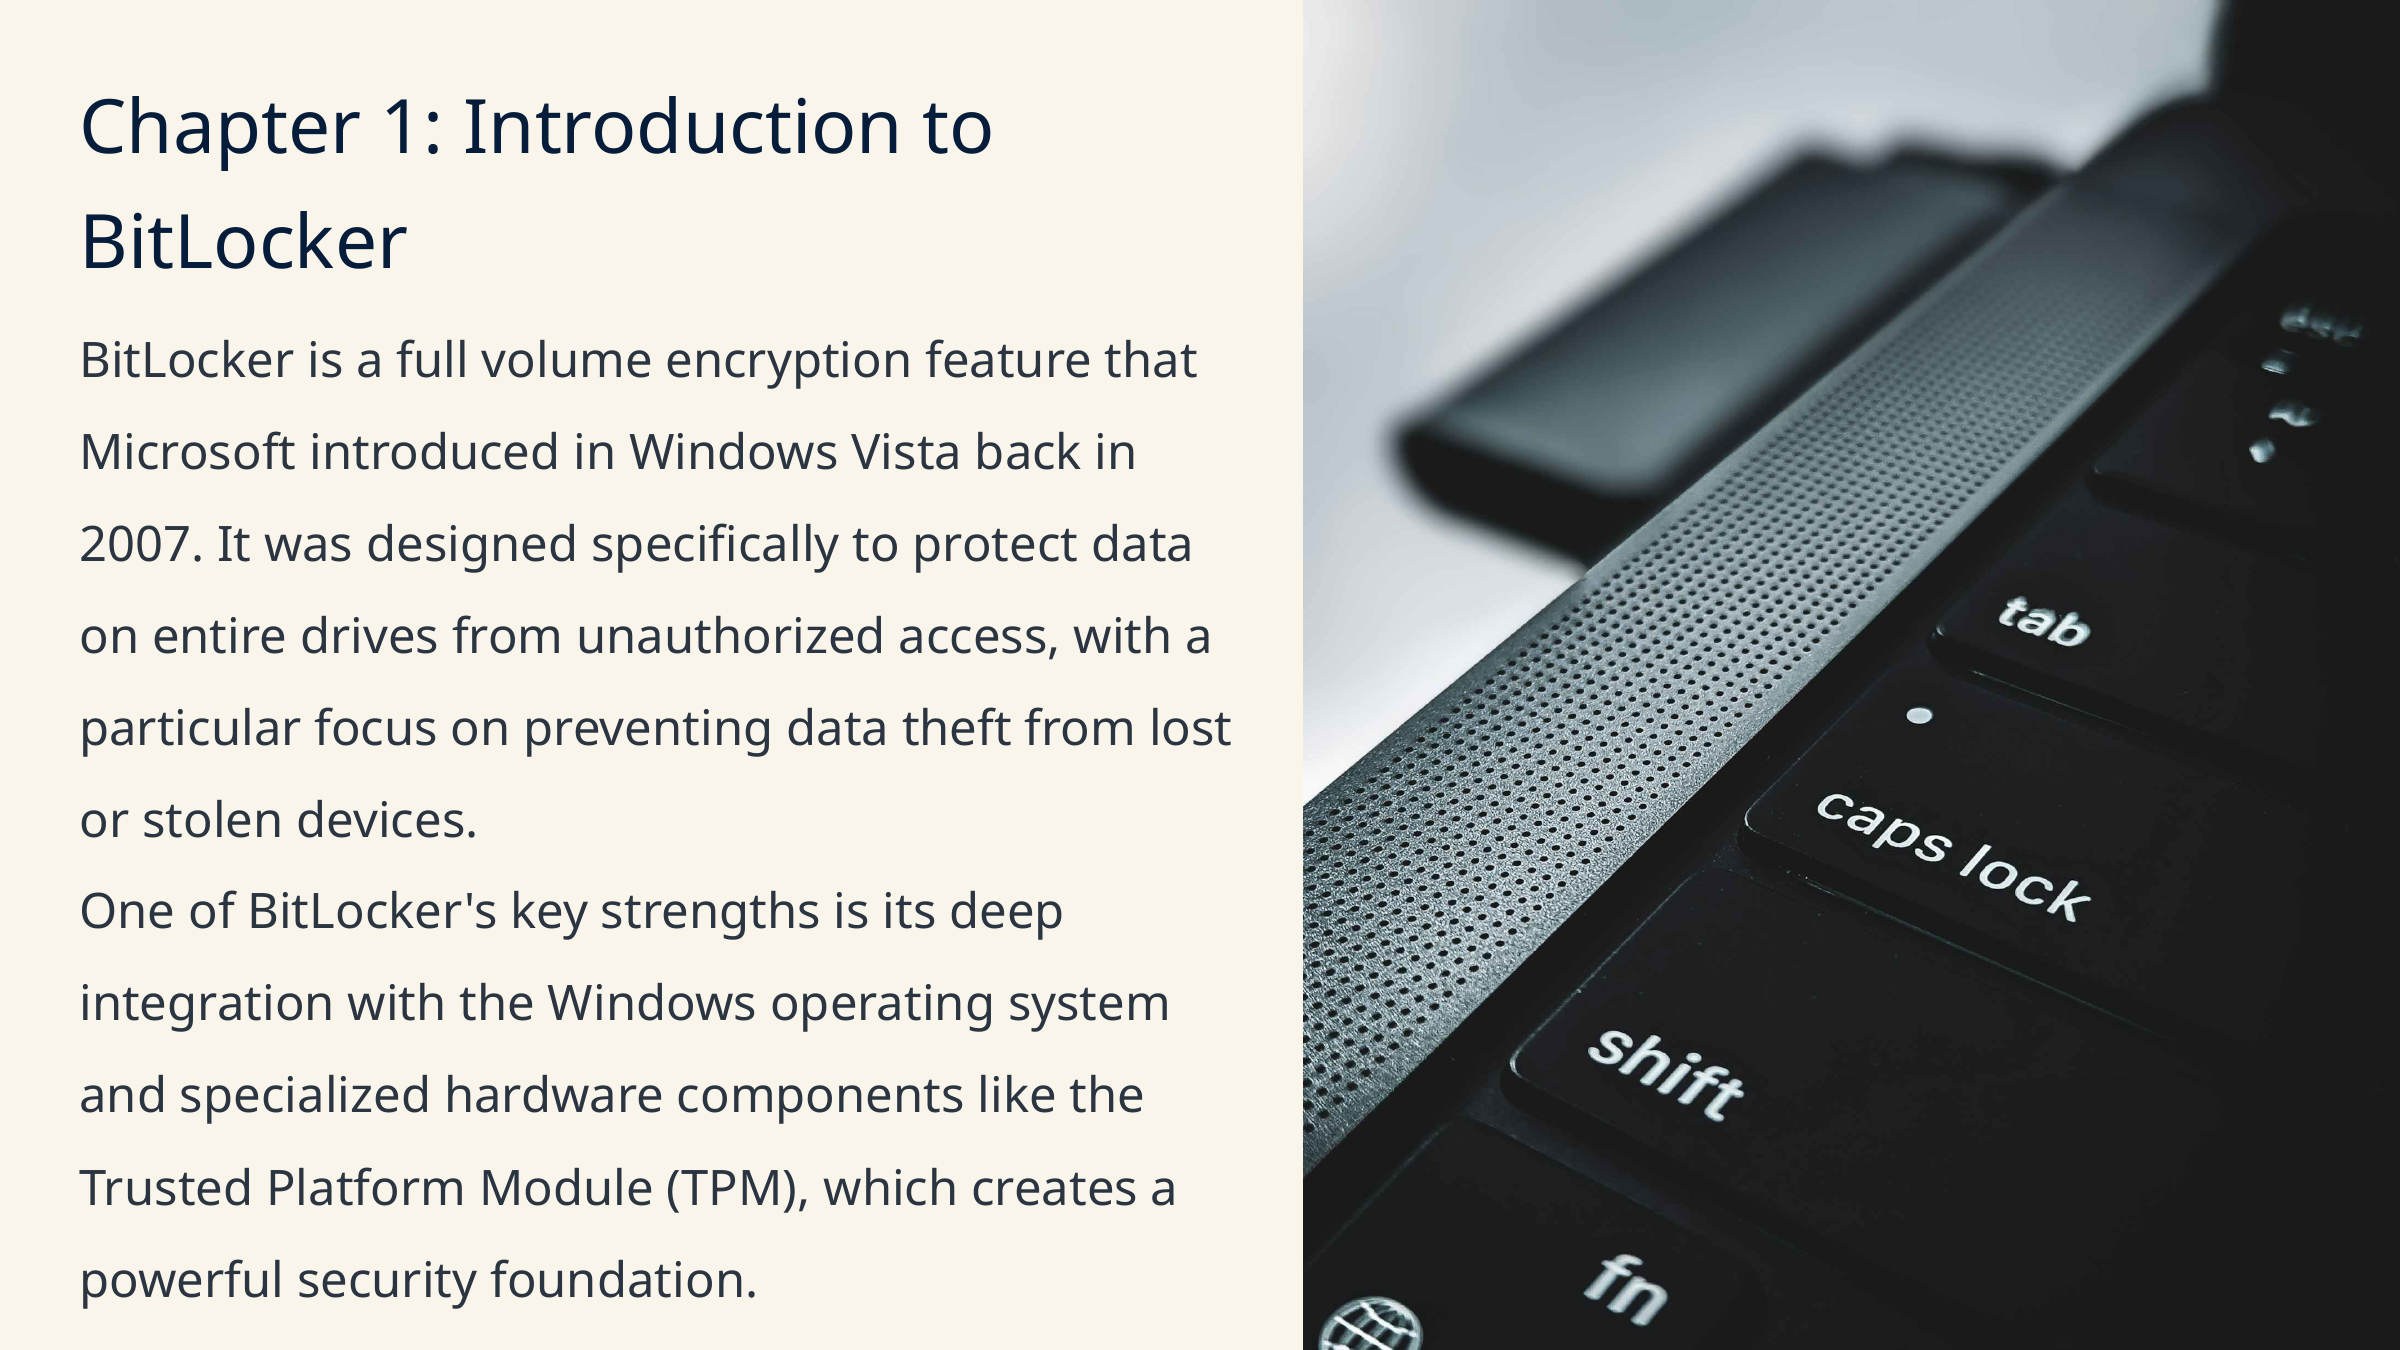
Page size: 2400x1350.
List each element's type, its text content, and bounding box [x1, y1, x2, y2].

text_box One of BitLocker's key strengths is its deep integration with the Windows operating system and specialized hardware components like the Trusted Platform Module (TPM), which creates a powerful security foundation. [79, 846, 1265, 1126]
text_box BitLocker is a full volume encryption feature that Microsoft introduced in Windows Vista back in 2007. It was designed specifically to protect data on entire drives from unauthorized access, with a particular focus on preventing data theft from lost or stolen devices. [79, 294, 1265, 714]
text_box Chapter 1: Introduction to BitLocker [79, 54, 1226, 261]
picture [1303, 0, 2400, 1350]
